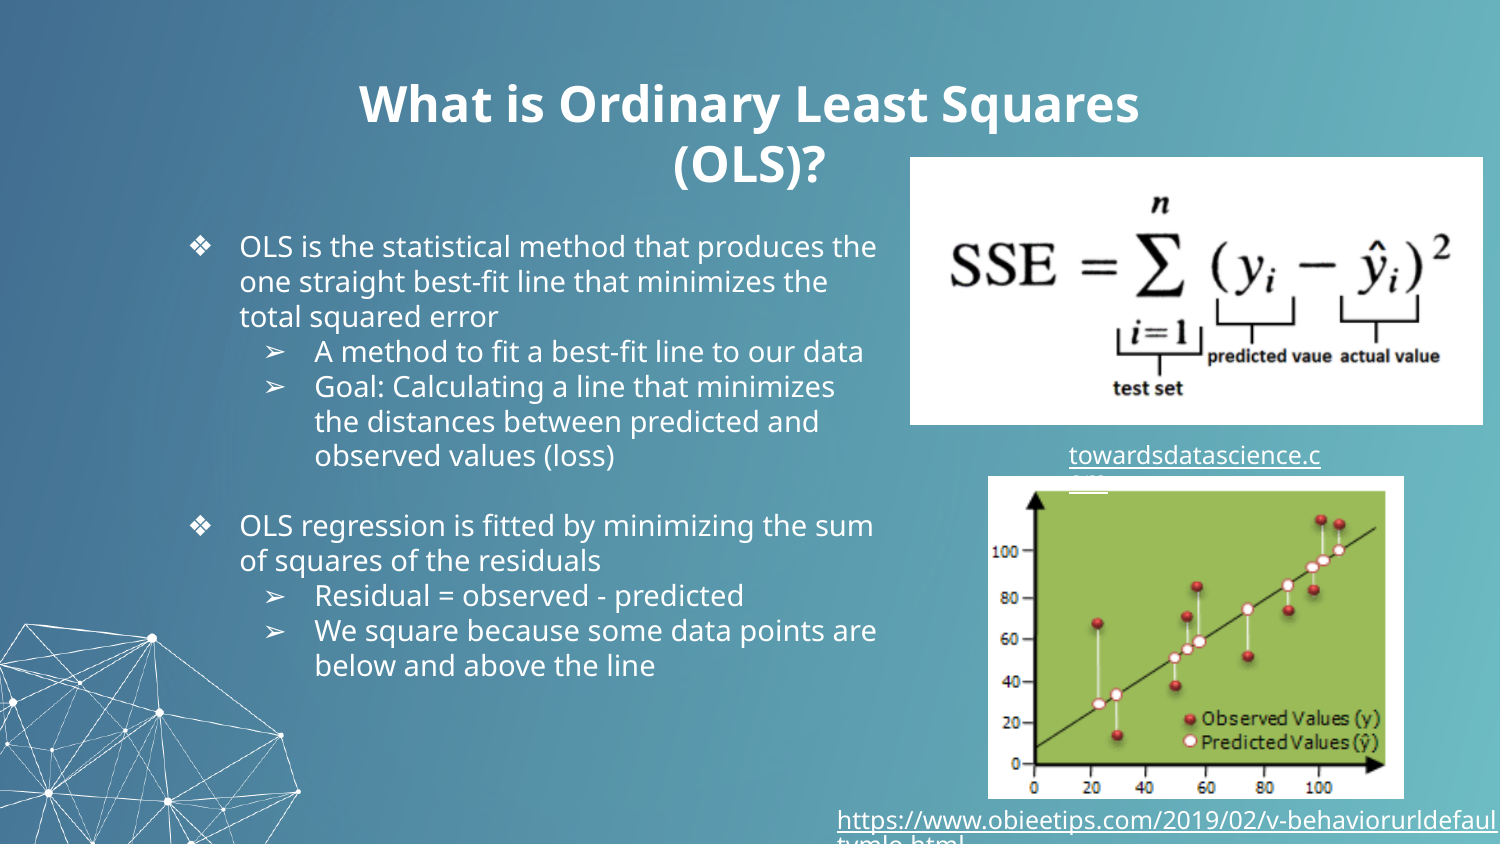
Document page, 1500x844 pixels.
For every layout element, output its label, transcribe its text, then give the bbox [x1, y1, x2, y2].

title What is Ordinary Least Squares (OLS)? [322, 57, 1178, 214]
text_box https://www.obieetips.com/2019/02/v-behaviorurldefaultvmlo.html [821, 789, 1500, 844]
picture [0, 0, 1500, 844]
text_box towardsdatascience.com [1053, 433, 1338, 474]
text_box OLS is the statistical method that produces the one straight best-fit line that minimizes the total squared error A method to fit a best-fit line to our data Goal: Calculating a line that minimizes the distances between predicted and observed values (loss) OLS regression is fitted by minimizing the sum of squares of the residuals Residual = observed - predicted We square because some data points are below and above the line [149, 213, 898, 698]
